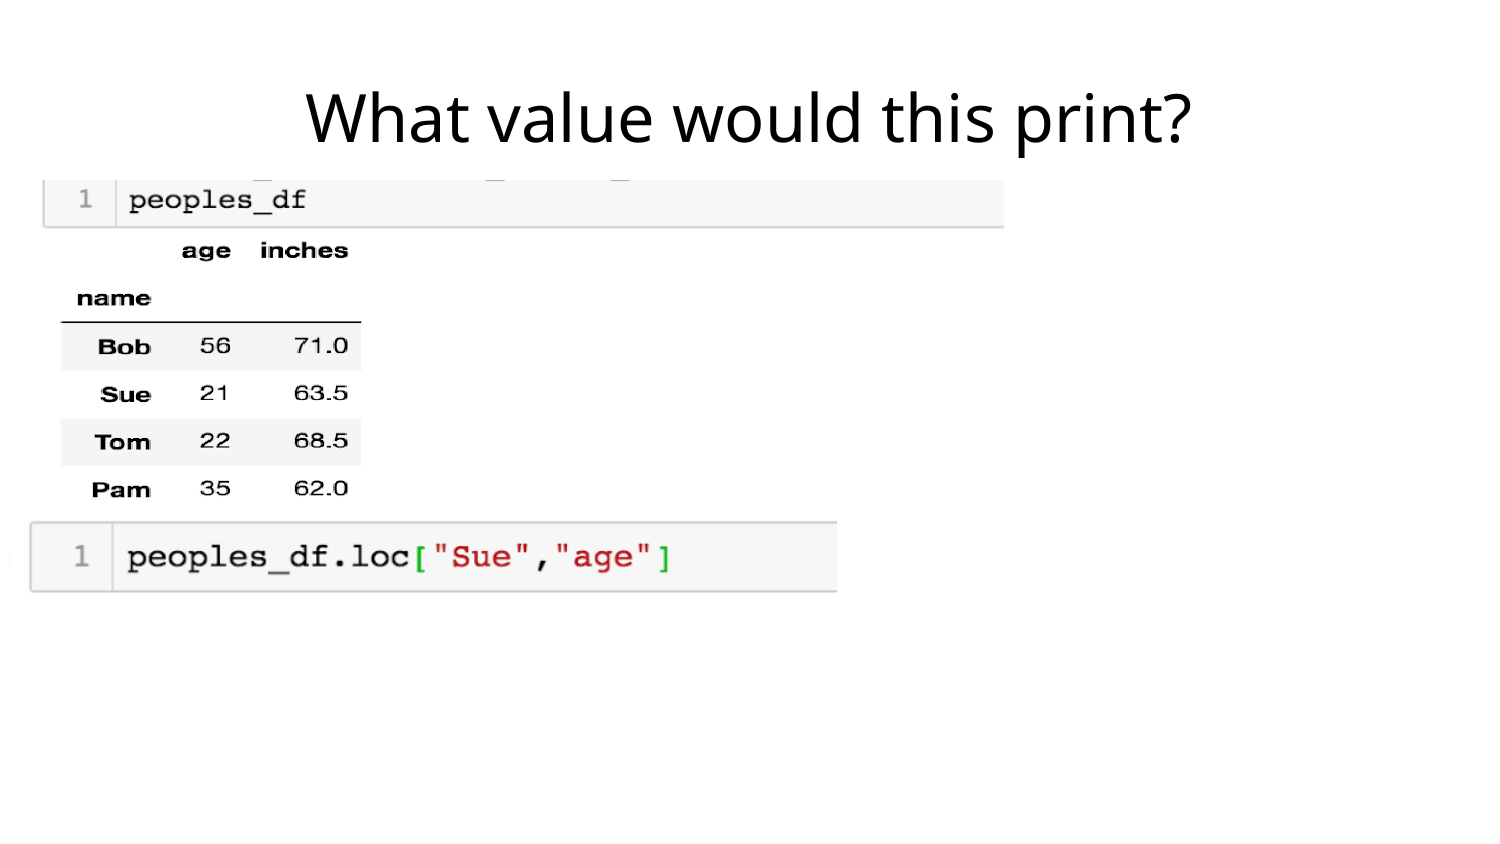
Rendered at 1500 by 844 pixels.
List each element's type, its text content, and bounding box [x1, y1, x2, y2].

picture [8, 236, 838, 603]
title What value would this print? [109, 21, 1391, 209]
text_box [26, 180, 1005, 235]
